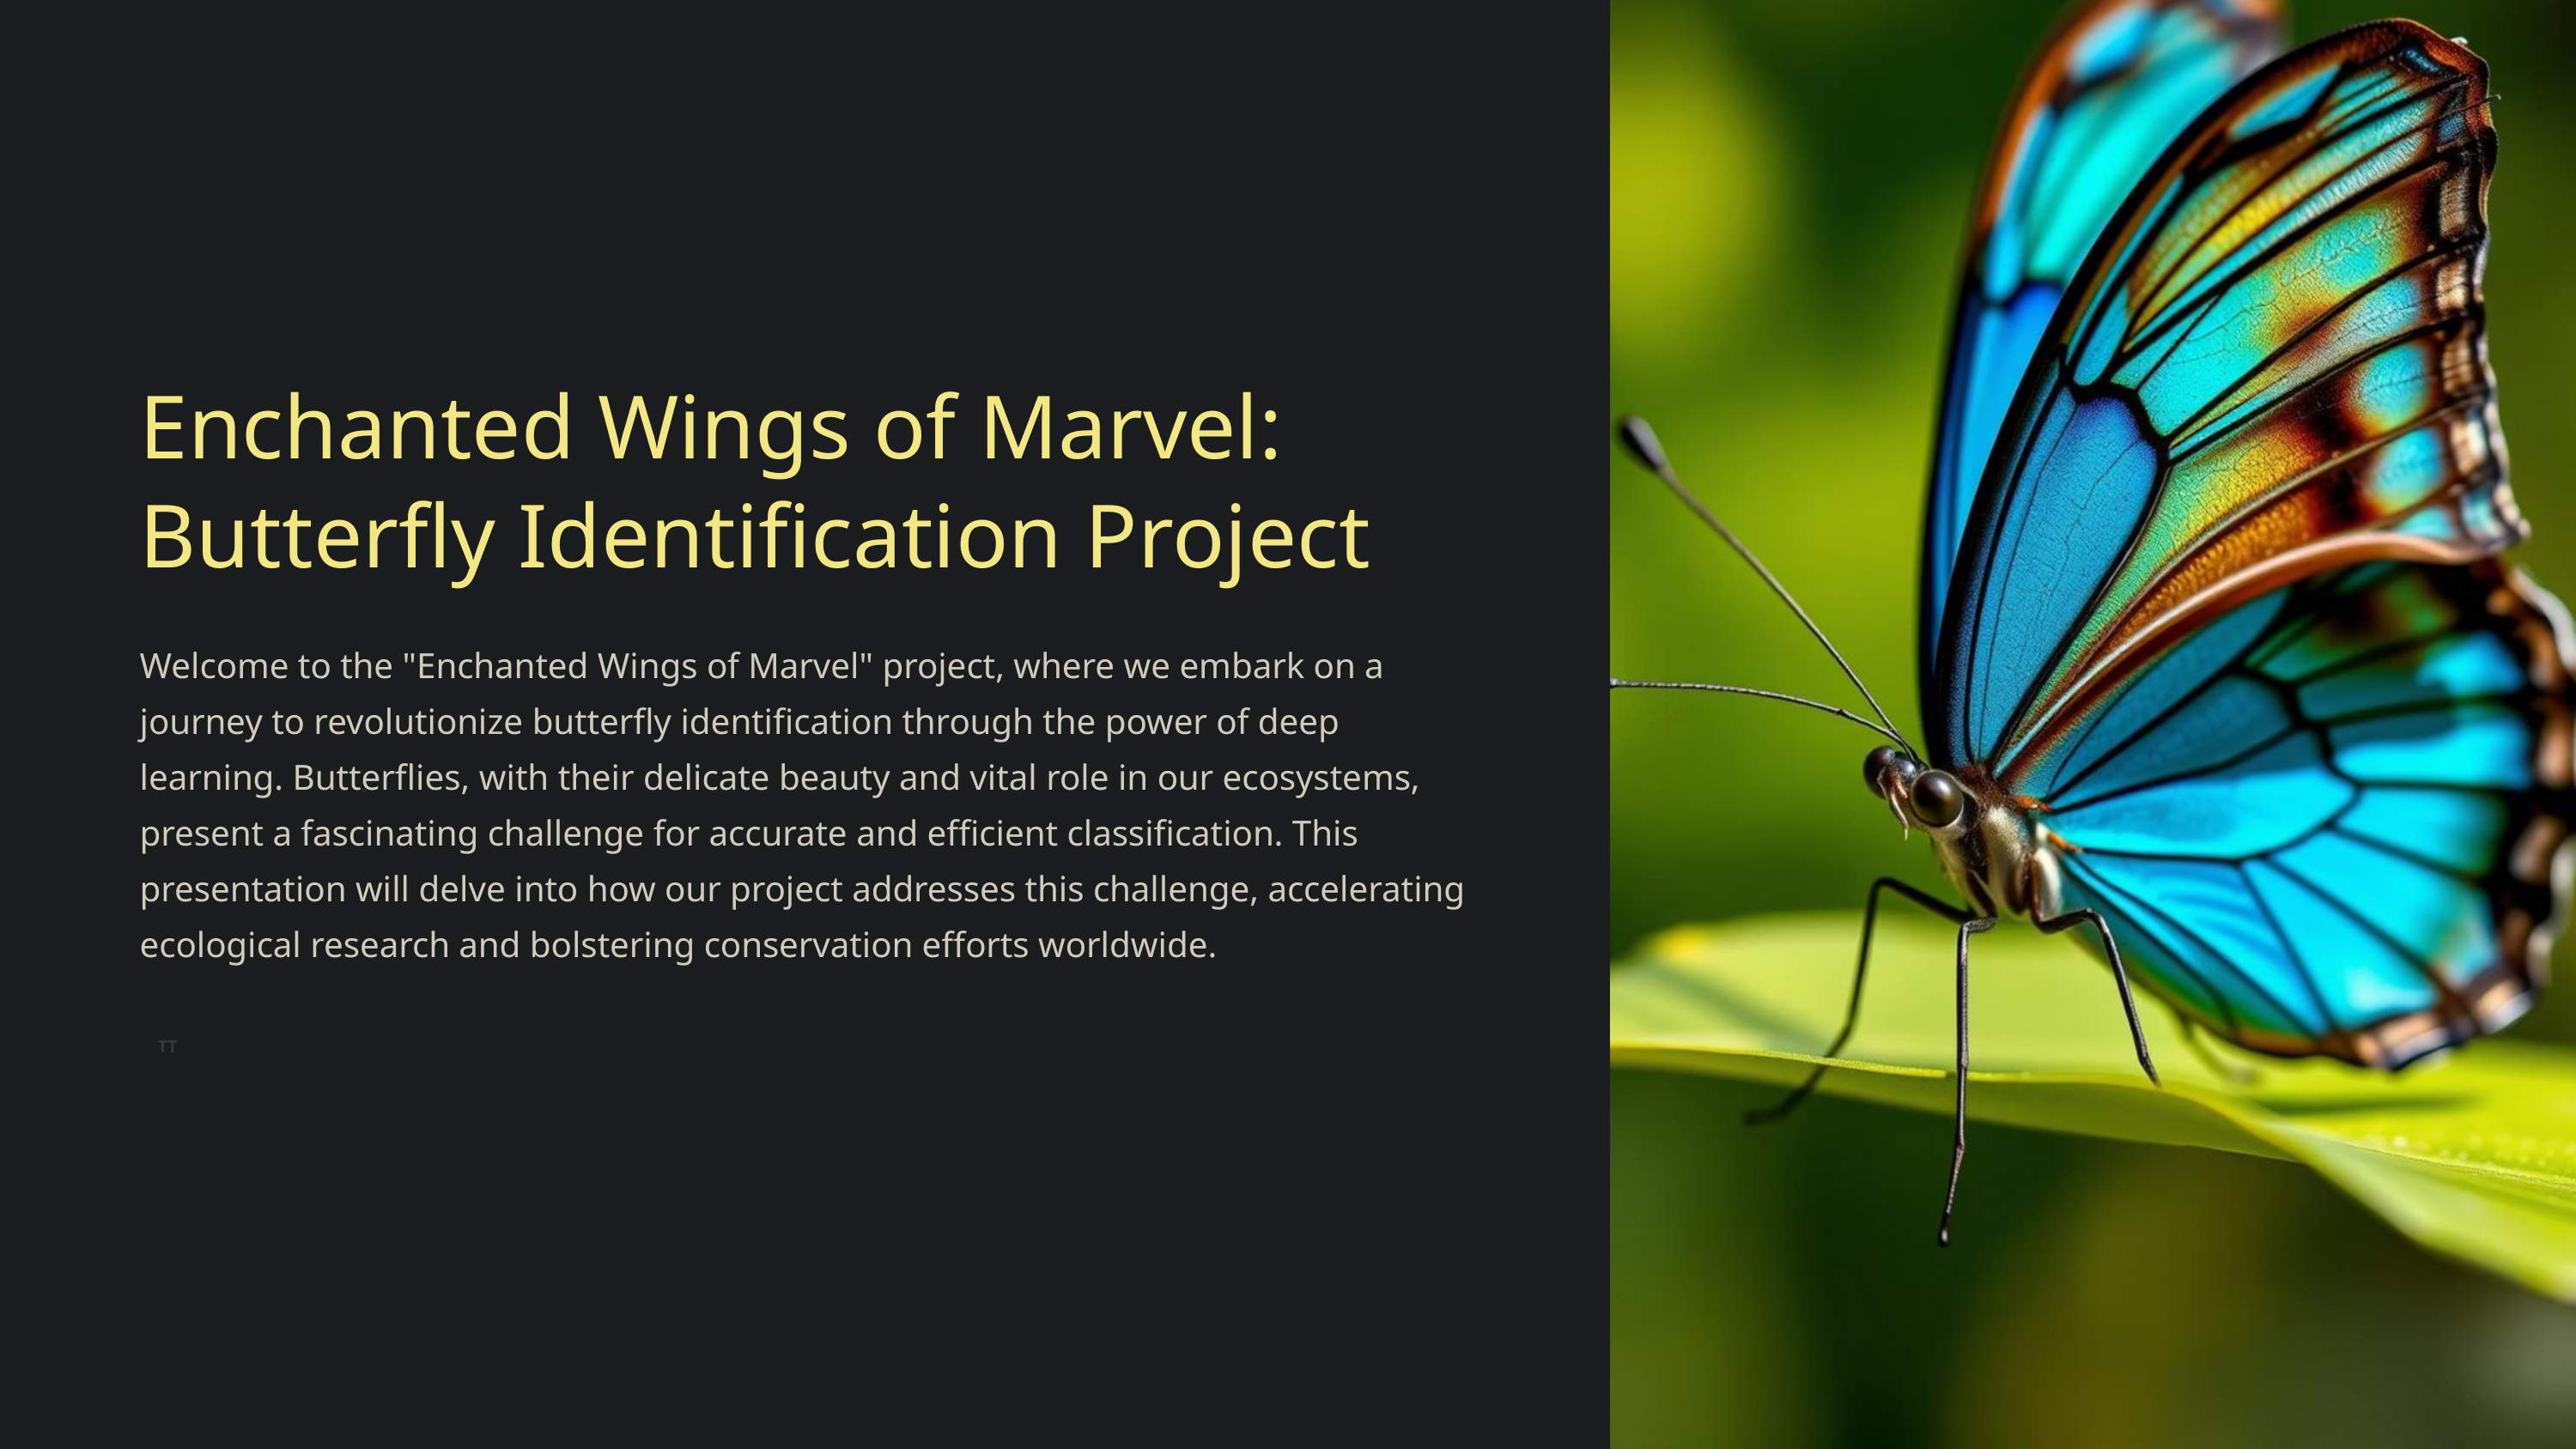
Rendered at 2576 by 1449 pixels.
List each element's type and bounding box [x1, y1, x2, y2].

text_box [0, 0, 1607, 1449]
text_box [1609, 0, 2576, 1449]
